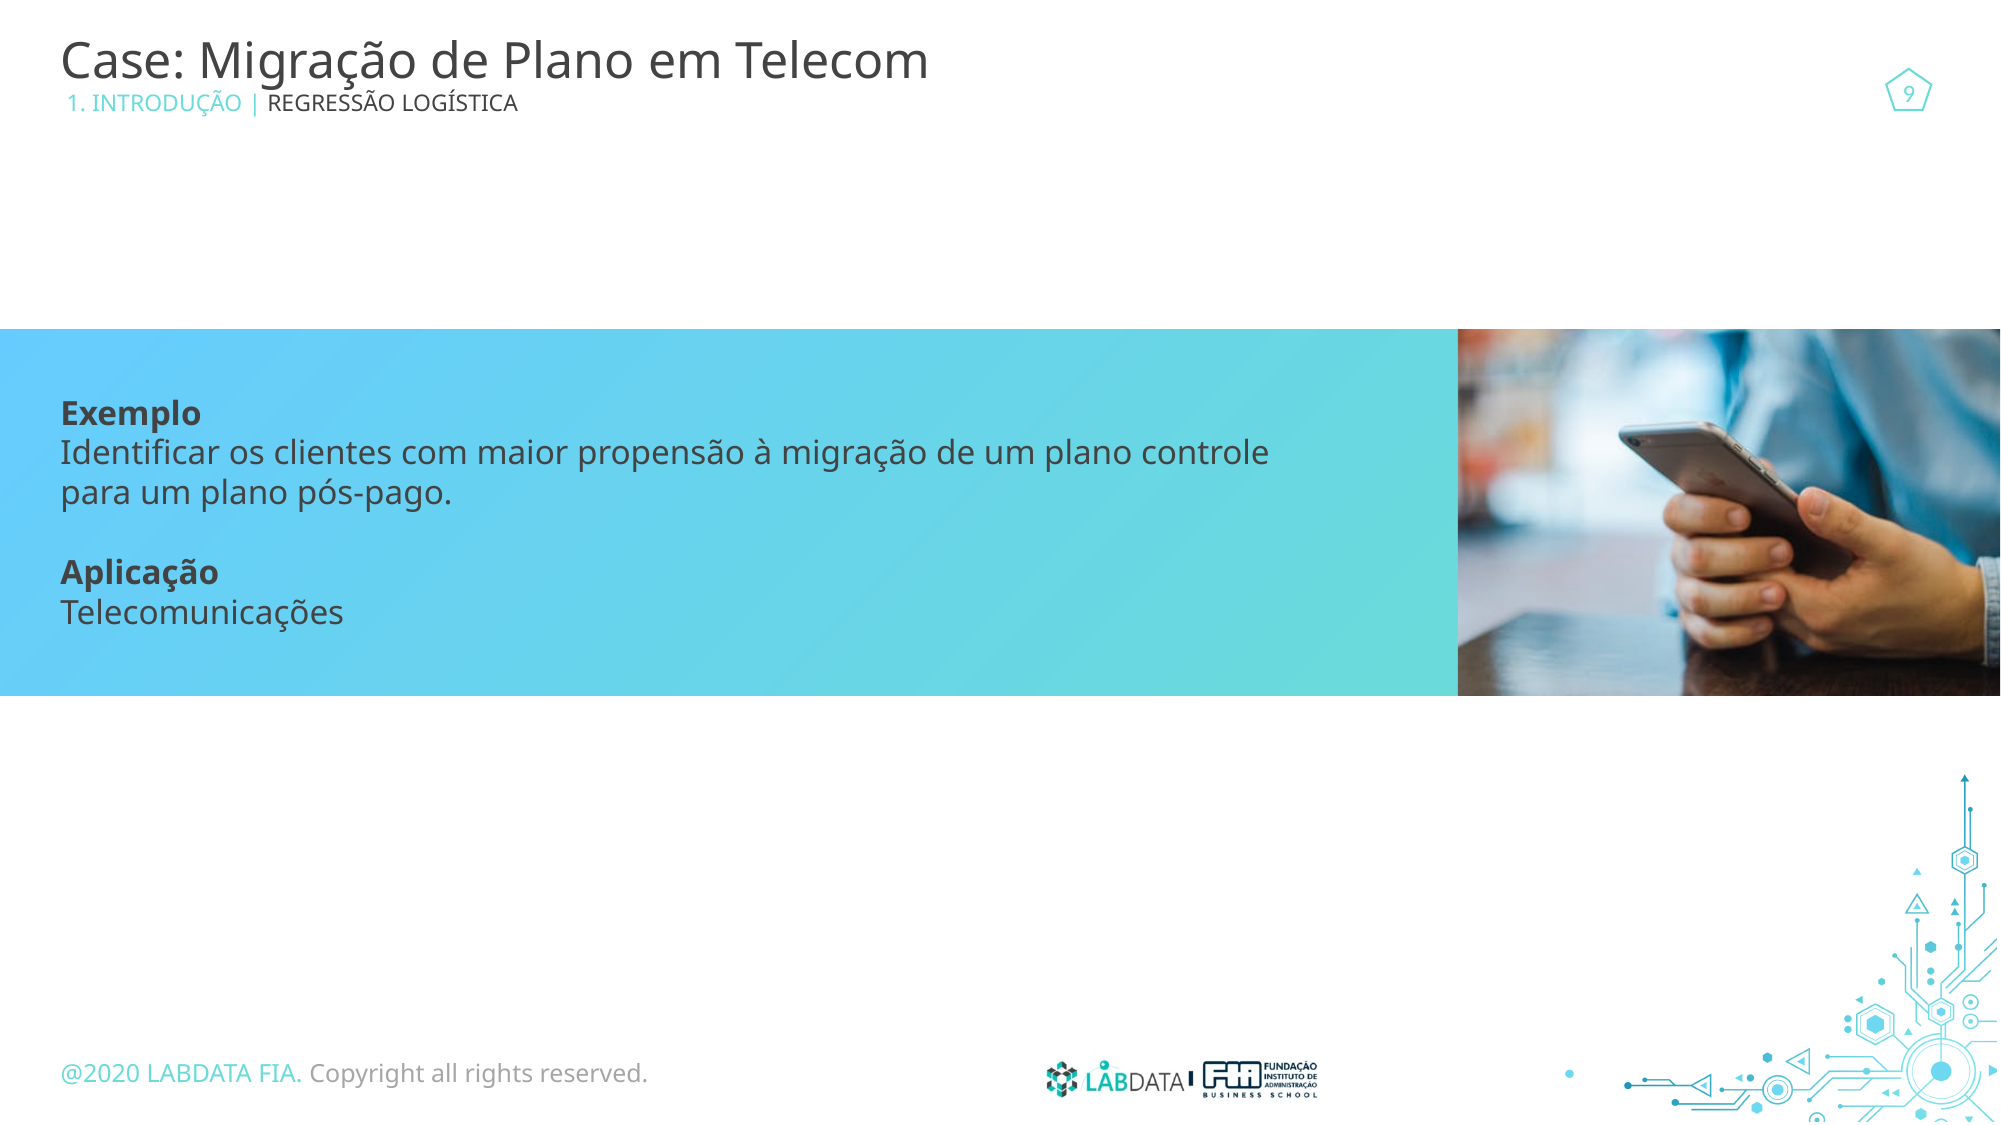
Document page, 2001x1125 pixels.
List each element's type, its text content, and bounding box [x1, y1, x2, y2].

text_box Case: Migração de Plano em Telecom 1. INTRODUÇÃO | REGRESSÃO LOGÍSTICA [45, 13, 1133, 131]
text_box 9 [1876, 62, 1942, 123]
picture [1565, 774, 1997, 1122]
picture [1042, 1048, 1323, 1105]
text_box [1884, 67, 1933, 112]
text_box [0, 329, 1459, 697]
picture [1457, 329, 2001, 696]
text_box Exemplo Identificar os clientes com maior propensão à migração de um plano controle para um plano pós-pago. Aplicação Telecomunicações [45, 384, 1323, 639]
slide_number @2020 LABDATA FIA. Copyright all rights reserved. [45, 1042, 721, 1103]
